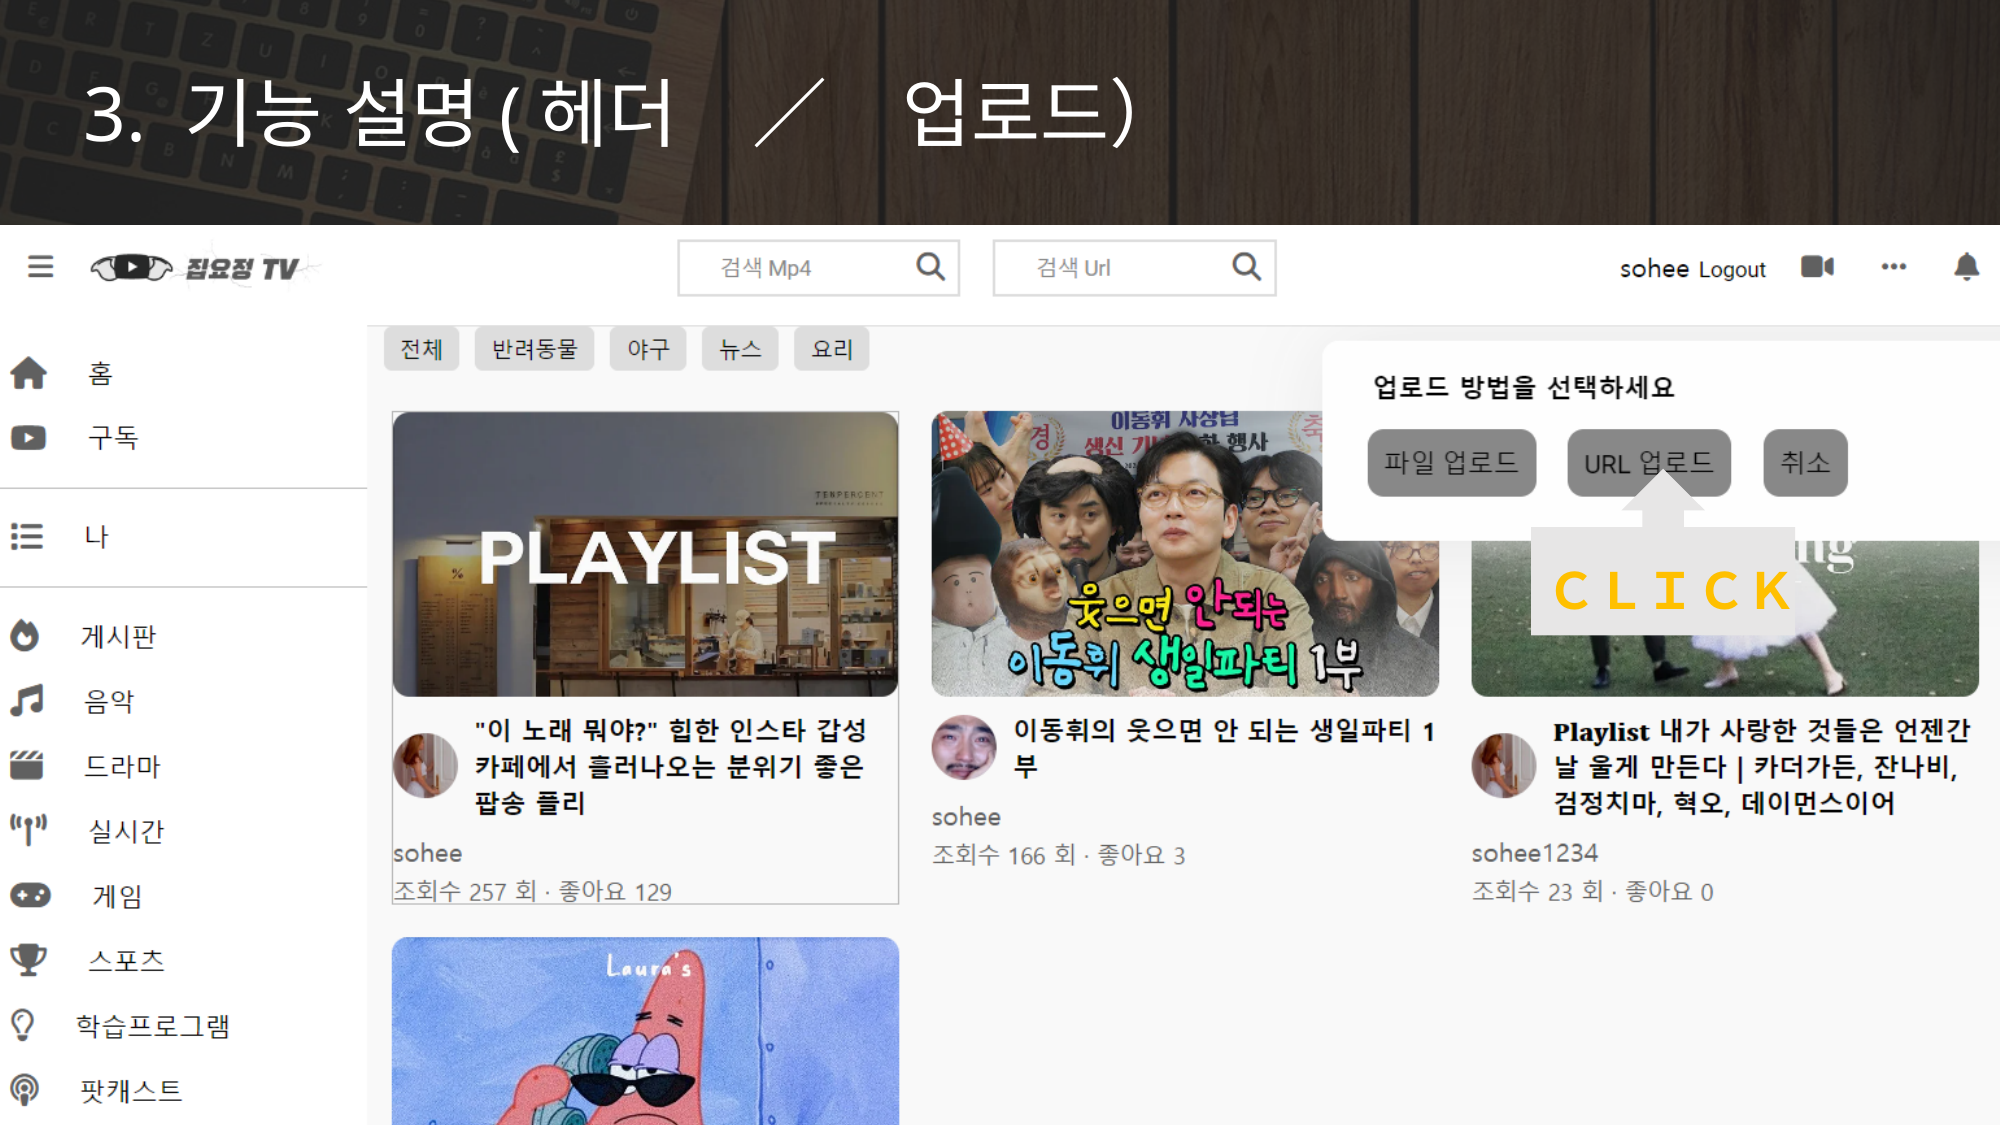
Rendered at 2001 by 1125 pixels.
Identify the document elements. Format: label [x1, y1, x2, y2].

picture [0, 0, 2000, 1125]
text_box [1531, 468, 1834, 636]
